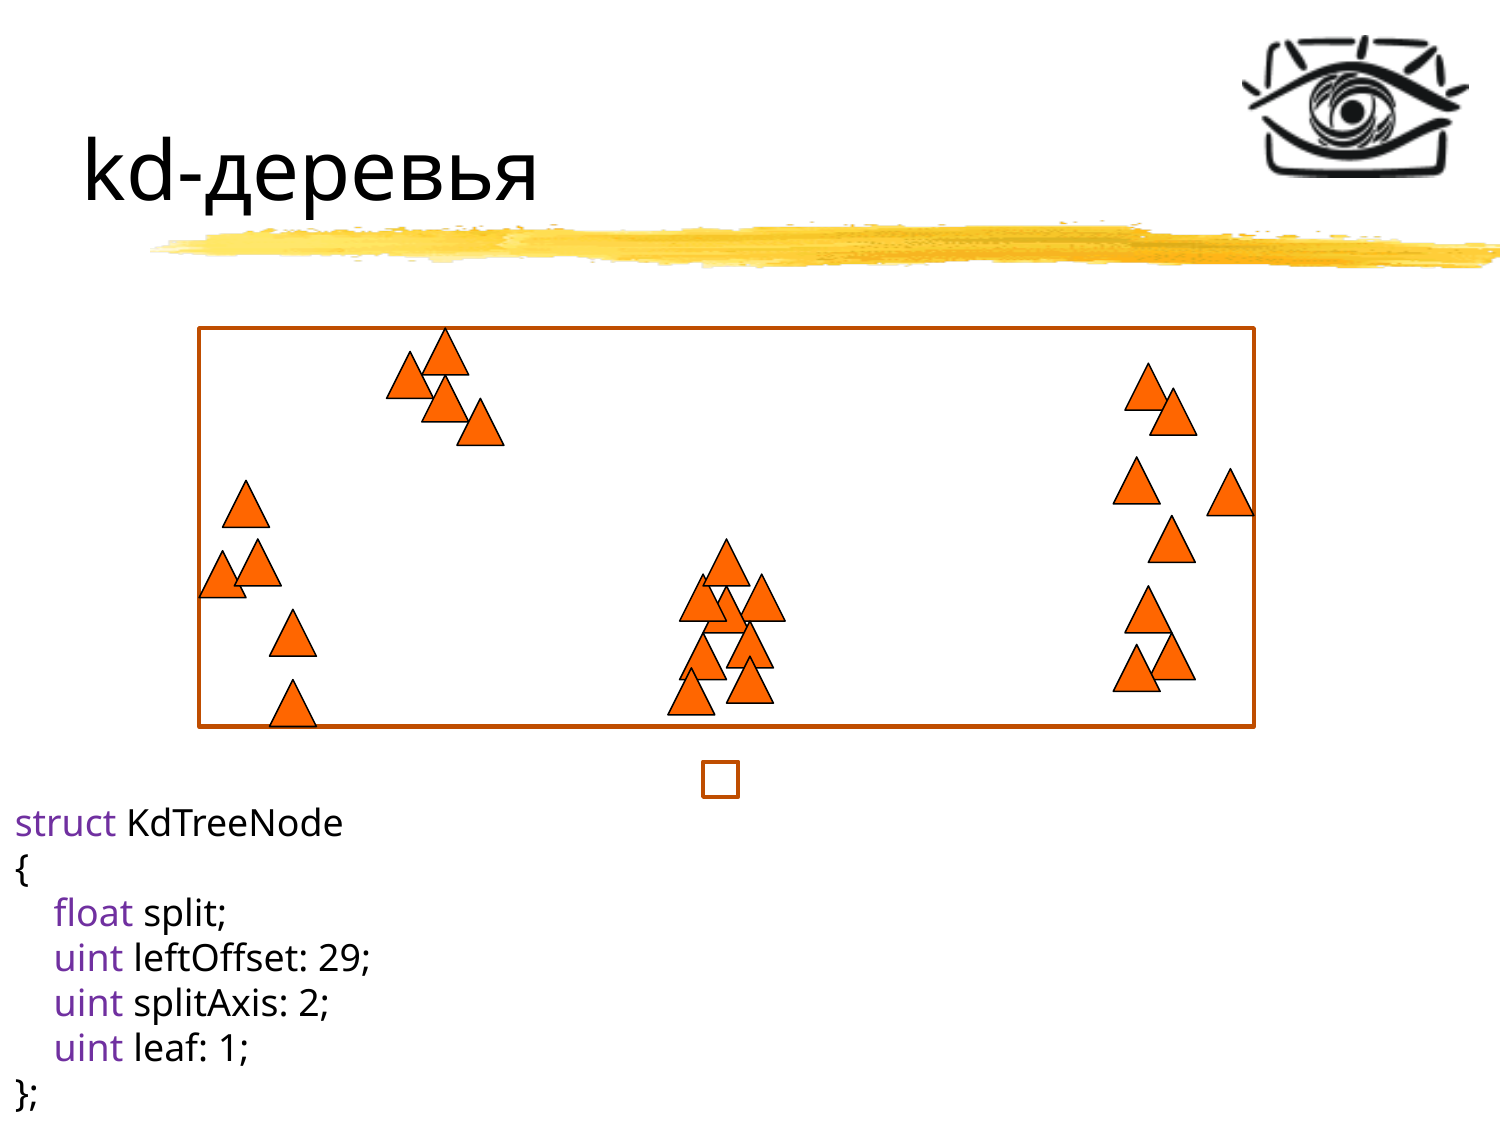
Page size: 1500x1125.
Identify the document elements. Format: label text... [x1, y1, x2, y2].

text_box [197, 326, 1256, 729]
text_box [726, 656, 774, 704]
text_box [1113, 456, 1161, 504]
text_box [703, 586, 747, 633]
text_box [234, 538, 282, 586]
text_box [703, 538, 750, 586]
text_box [269, 679, 317, 727]
text_box [1113, 644, 1161, 692]
text_box [1124, 585, 1172, 633]
text_box [222, 480, 270, 528]
picture [150, 215, 1500, 279]
text_box [679, 632, 727, 680]
text_box [701, 760, 740, 799]
text_box [421, 374, 469, 422]
text_box [667, 667, 715, 715]
title kd-деревья [66, 37, 1342, 226]
text_box [456, 398, 504, 446]
text_box [1151, 633, 1196, 680]
text_box [726, 621, 774, 668]
text_box [679, 574, 727, 622]
text_box [1206, 468, 1254, 516]
text_box [1148, 515, 1196, 563]
text_box [199, 550, 247, 598]
text_box struct KdTreeNode { float split; uint leftOffset: 29; uint splitAxis: 2; uint leaf: 1; }; [0, 791, 622, 1122]
text_box [1149, 388, 1197, 436]
text_box [422, 328, 469, 375]
text_box [269, 609, 317, 657]
text_box [386, 351, 433, 399]
text_box [741, 574, 786, 622]
text_box [1124, 363, 1167, 411]
picture [1241, 34, 1469, 179]
